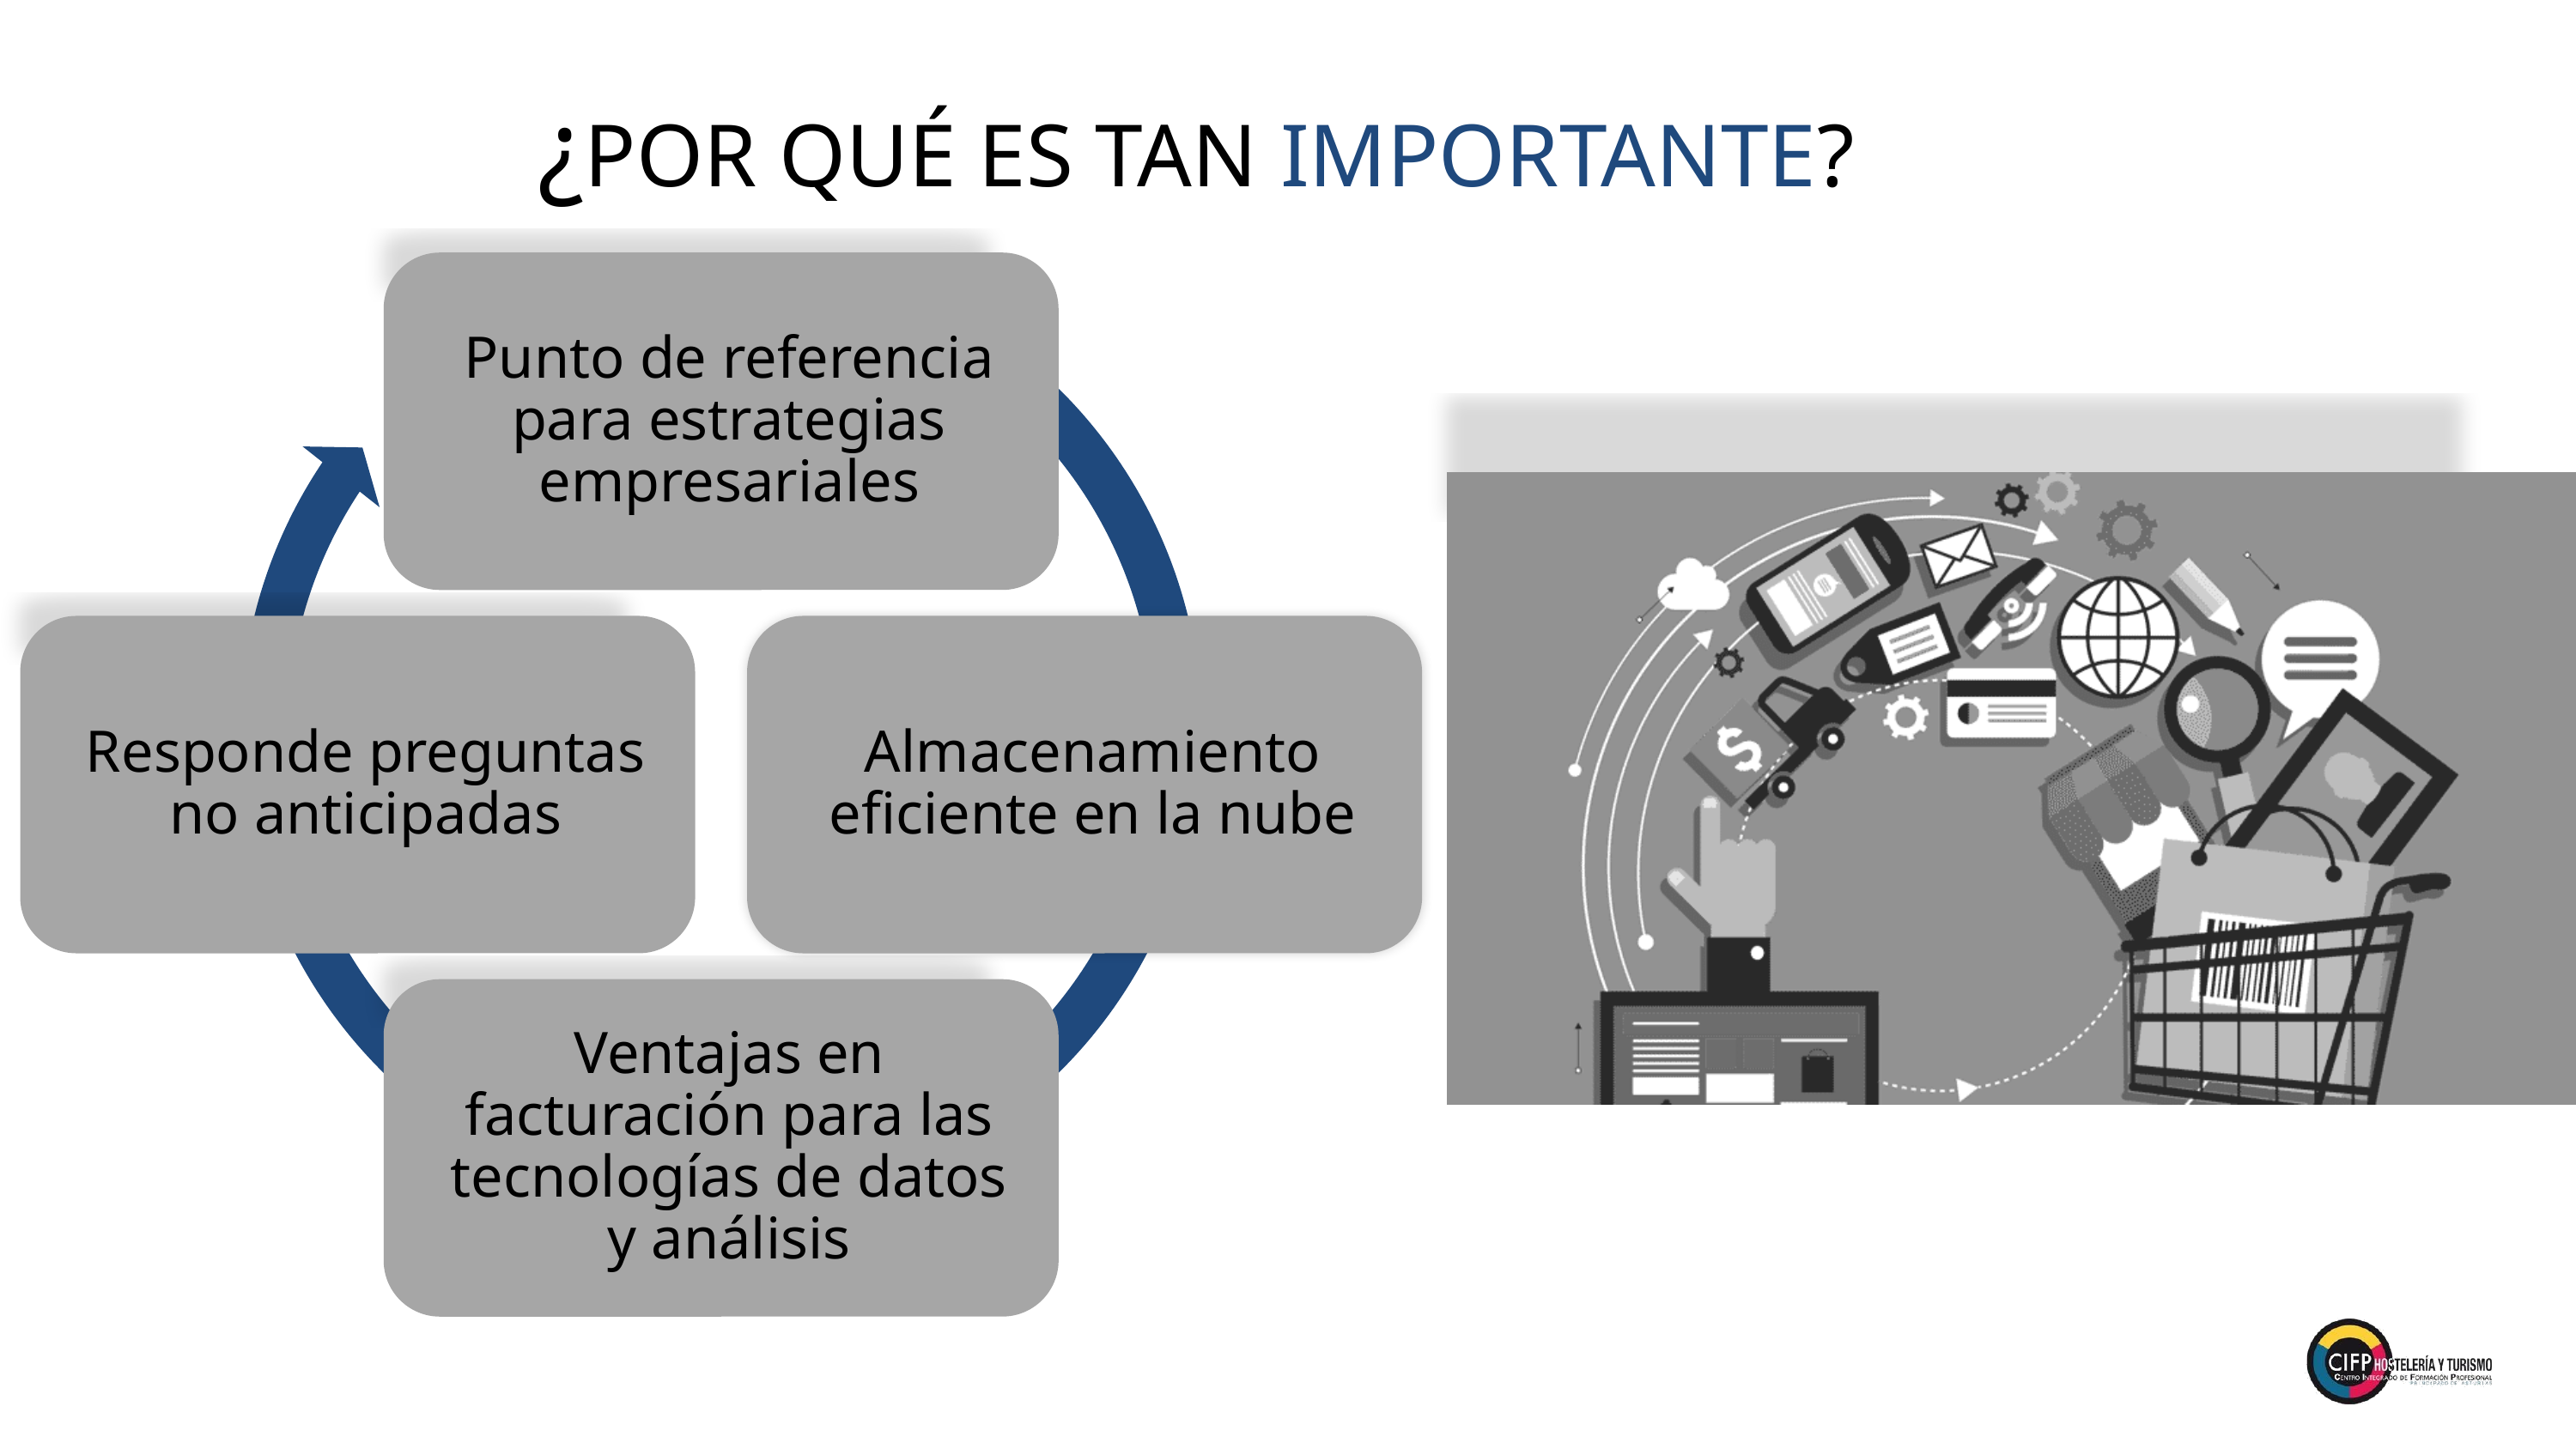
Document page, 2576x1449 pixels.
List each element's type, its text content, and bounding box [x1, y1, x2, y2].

text_box ¿POR QUÉ ES TAN IMPORTANTE? [525, 110, 1868, 215]
picture [1447, 472, 2576, 1106]
picture [2304, 1317, 2494, 1405]
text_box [20, 240, 1423, 1329]
